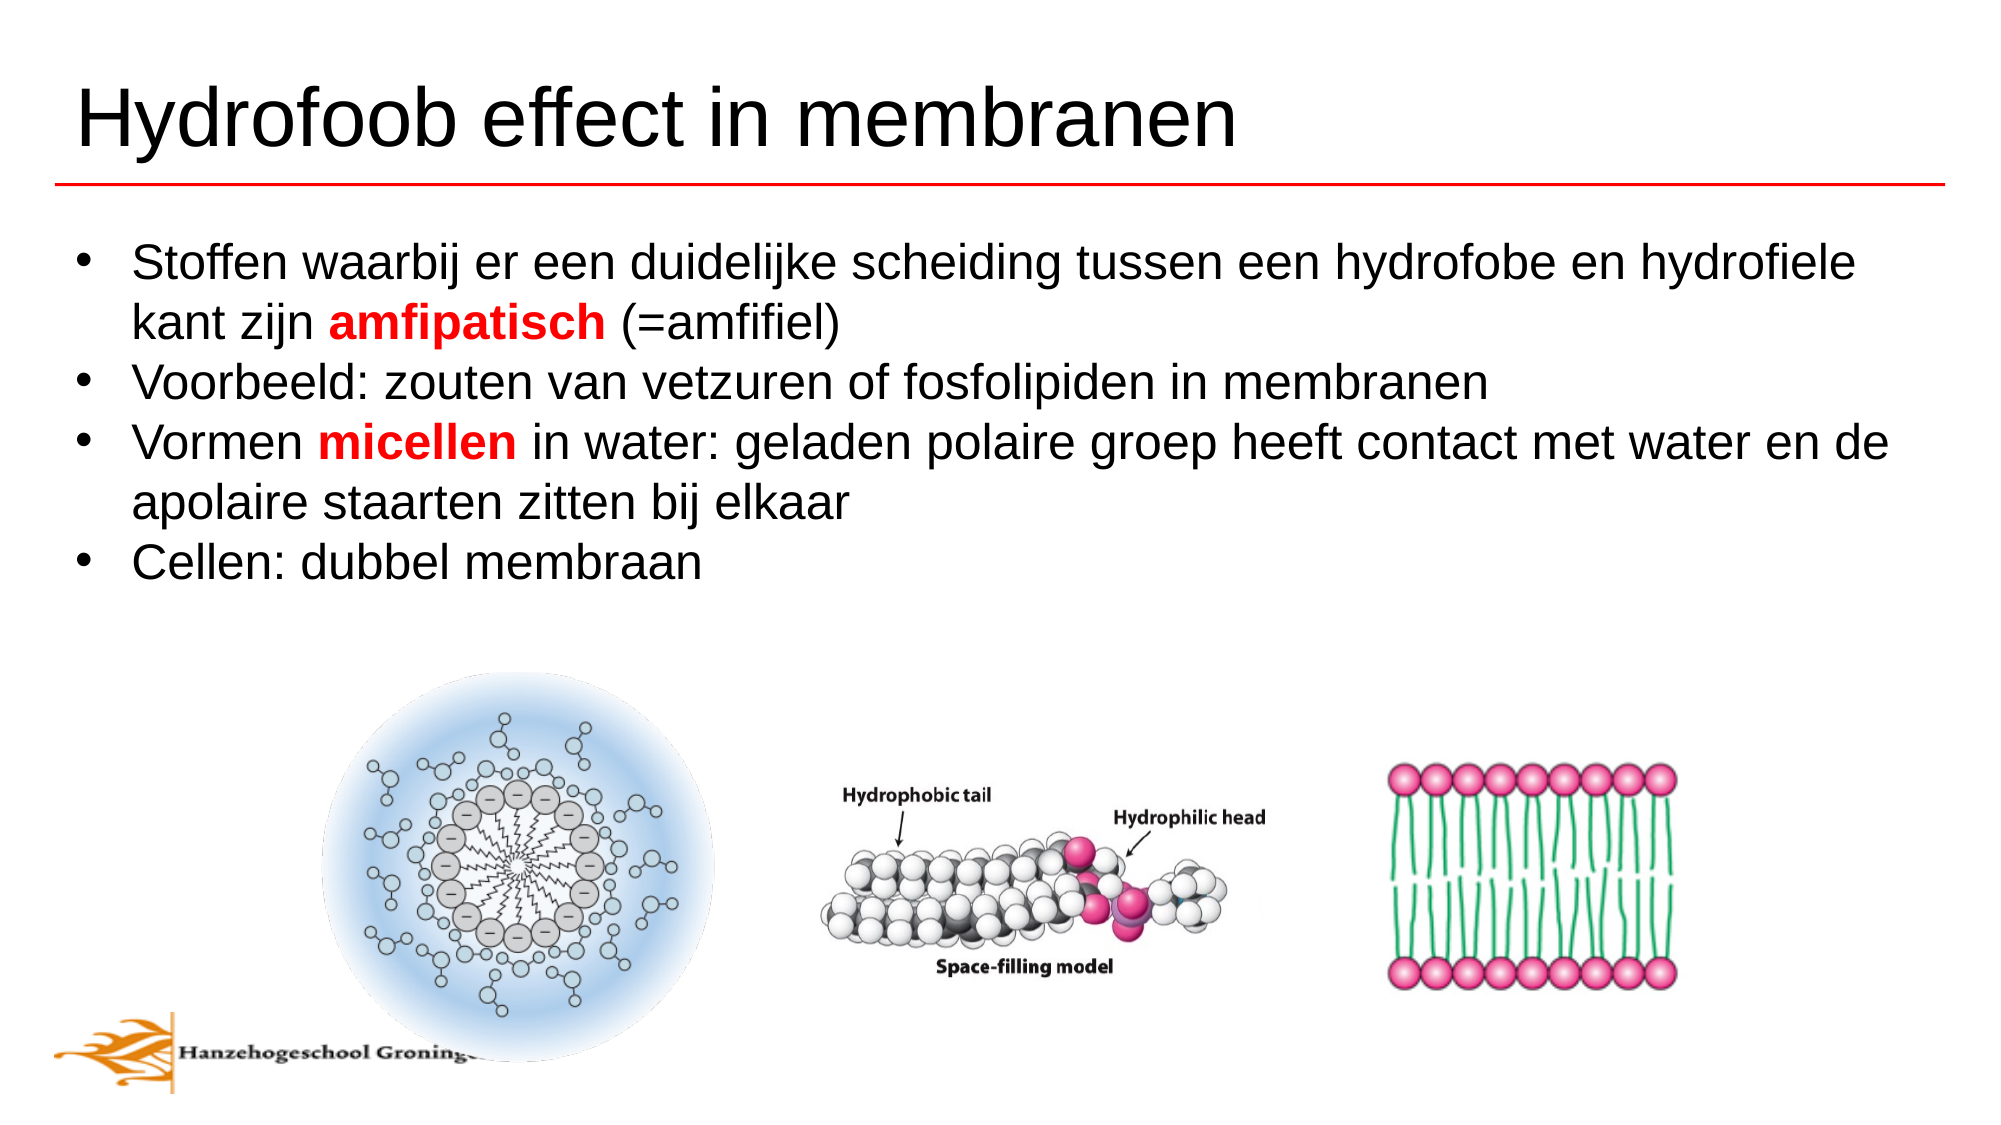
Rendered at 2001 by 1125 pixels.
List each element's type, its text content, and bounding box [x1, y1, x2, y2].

picture [811, 781, 1266, 984]
picture [54, 672, 724, 1094]
text_box Hydrofoob effect in membranen [60, 56, 1518, 171]
picture [1353, 746, 1693, 1020]
text_box Stoffen waarbij er een duidelijke scheiding tussen een hydrofobe en hydrofiele kant zijn amfipatisch (=amfifiel) Voorbeeld: zouten van vetzuren of fosfolipiden in membranen Vormen micellen in water: geladen polaire groep heeft contact met water en de apolaire staarten zitten bij elkaar Cellen: dubbel membraan [60, 221, 1967, 597]
